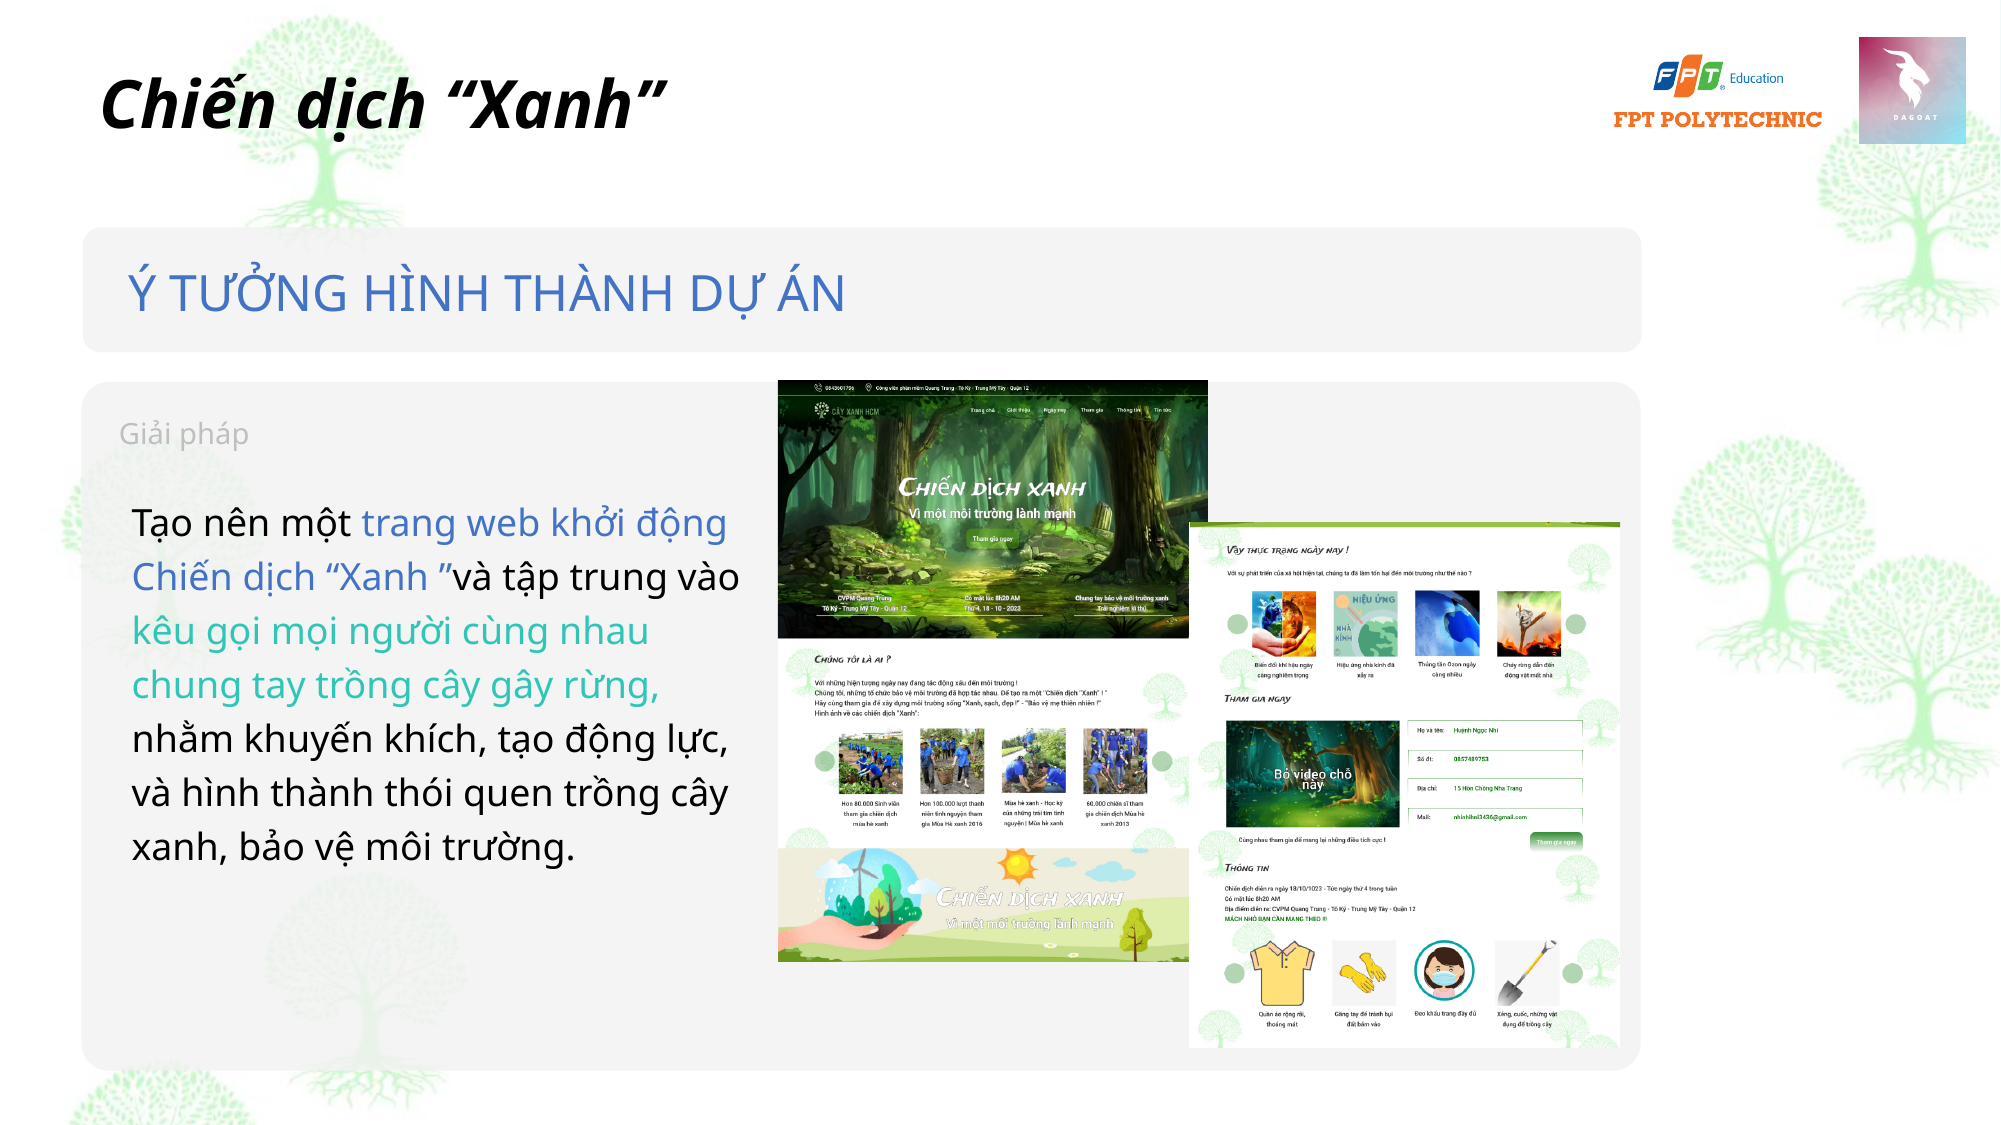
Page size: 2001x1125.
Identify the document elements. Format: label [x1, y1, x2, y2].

text_box [1609, 37, 1966, 144]
picture [0, 0, 2001, 1125]
